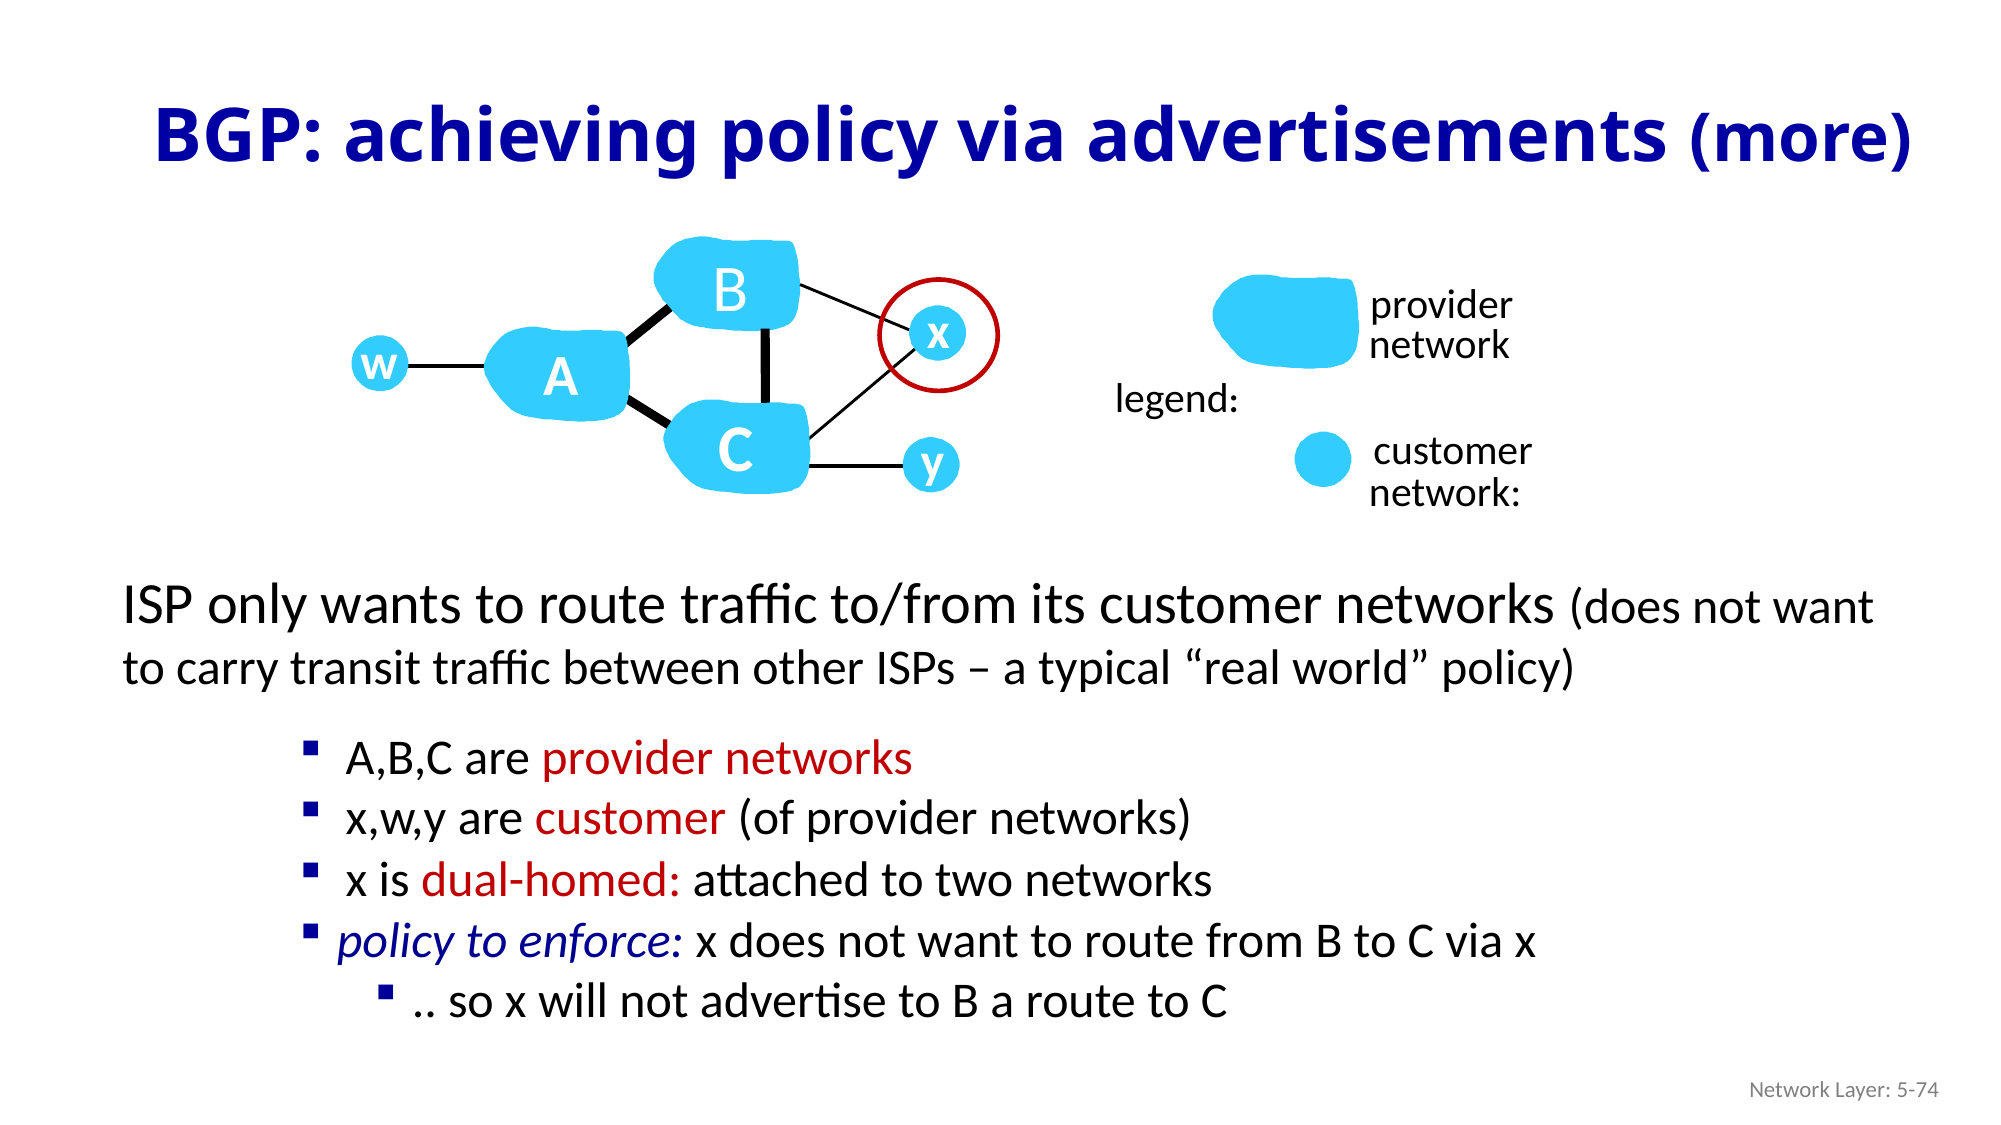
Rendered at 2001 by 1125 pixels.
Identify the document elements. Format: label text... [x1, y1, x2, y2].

title BGP: achieving policy via advertisements (more) [137, 63, 1983, 211]
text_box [663, 399, 811, 494]
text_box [653, 236, 801, 332]
text_box [351, 343, 360, 383]
text_box w [360, 329, 398, 390]
text_box A,B,C are provider networks x,w,y are customer (of provider networks) x is dual-homed: attached to two networks policy to enforce: x does not want to route from B to C via x .. so x will not advertise to B a route to C [284, 726, 1635, 1063]
text_box [405, 350, 409, 366]
text_box ISP only wants to route traffic to/from its customer networks (does not want to carry transit traffic between other ISPs – a typical “real world” policy) [107, 557, 1925, 702]
slide_number Network Layer: 5-74 [1504, 1057, 1955, 1118]
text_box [483, 326, 631, 422]
text_box [397, 341, 405, 366]
text_box y [920, 429, 945, 490]
text_box [902, 439, 943, 493]
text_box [909, 298, 966, 361]
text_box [1030, 261, 1550, 543]
text_box [945, 441, 960, 489]
text_box [878, 278, 999, 392]
text_box [398, 367, 409, 385]
text_box [397, 367, 405, 377]
text_box [314, 172, 1552, 557]
